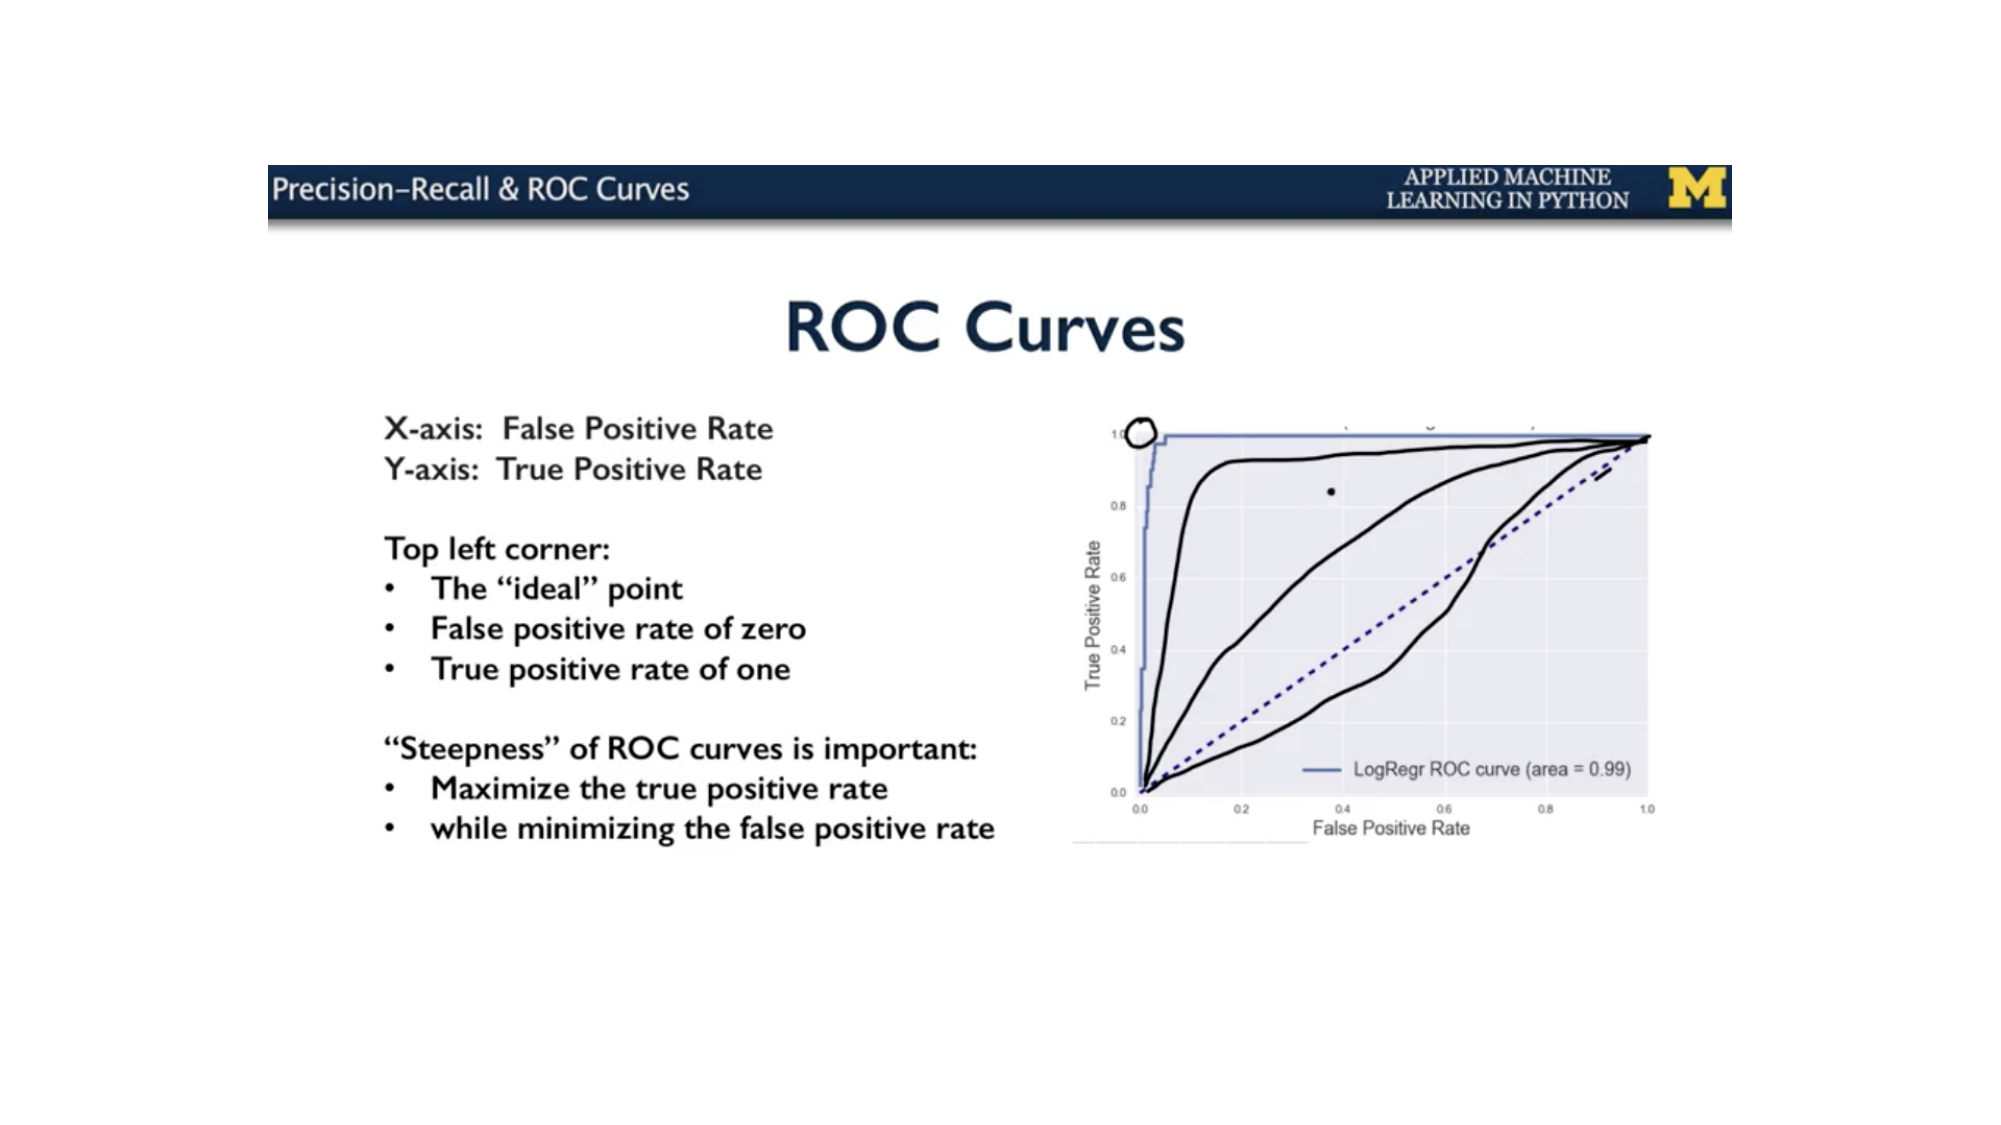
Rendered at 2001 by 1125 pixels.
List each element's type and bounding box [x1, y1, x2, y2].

picture [268, 165, 1732, 960]
